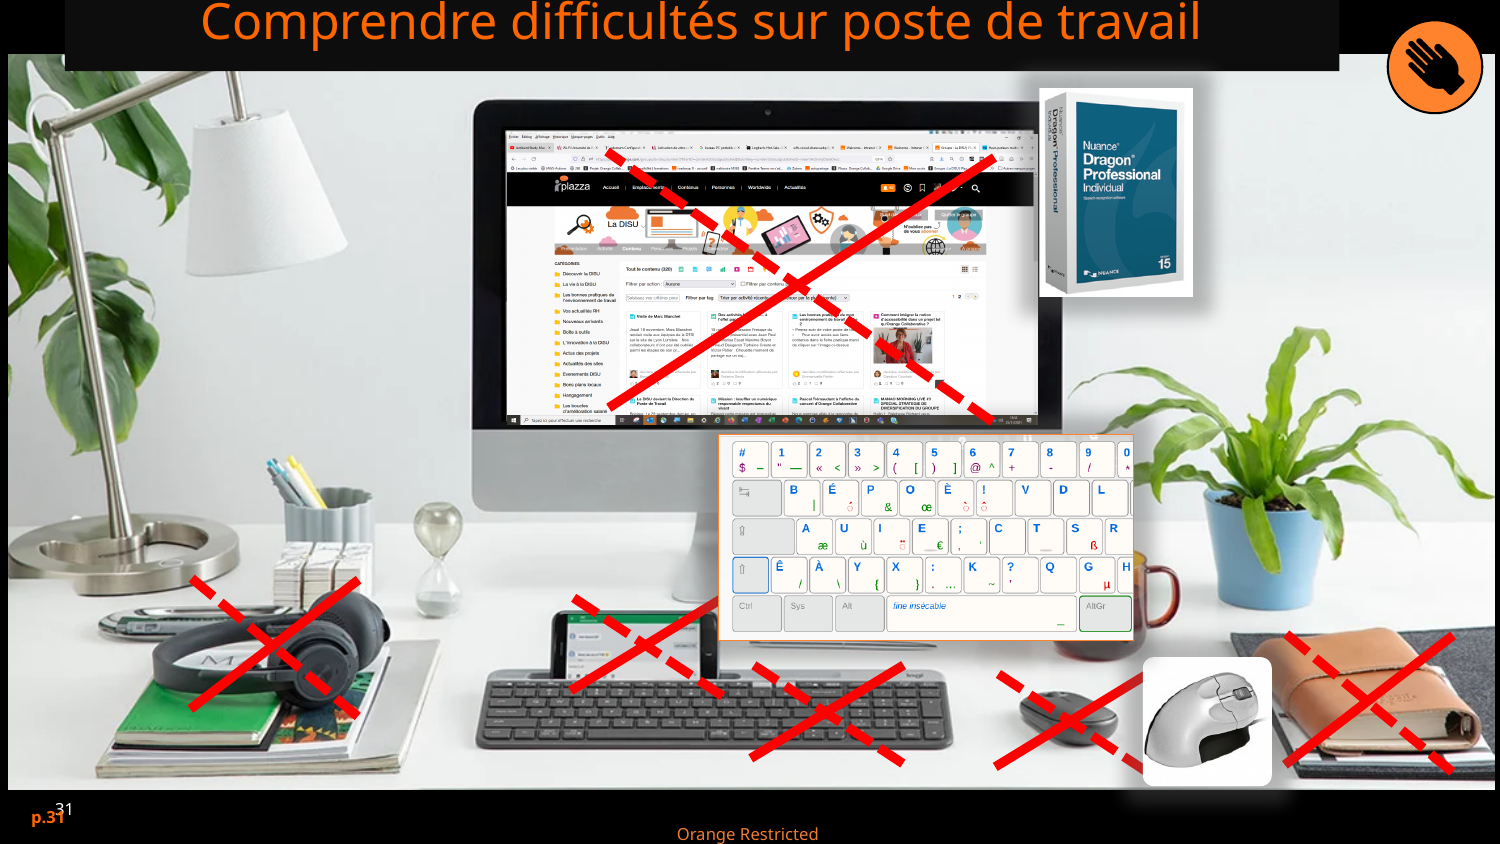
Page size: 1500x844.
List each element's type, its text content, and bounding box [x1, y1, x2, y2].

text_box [749, 662, 904, 764]
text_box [606, 151, 995, 422]
picture [718, 434, 1134, 641]
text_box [1387, 20, 1483, 114]
picture [1142, 657, 1272, 787]
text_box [994, 671, 1142, 773]
title Comprendre difficultés sur poste de travail [64, 0, 1340, 54]
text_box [1284, 632, 1454, 773]
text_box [8, 54, 1495, 790]
picture [1039, 88, 1193, 297]
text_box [189, 576, 359, 717]
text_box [569, 595, 724, 697]
